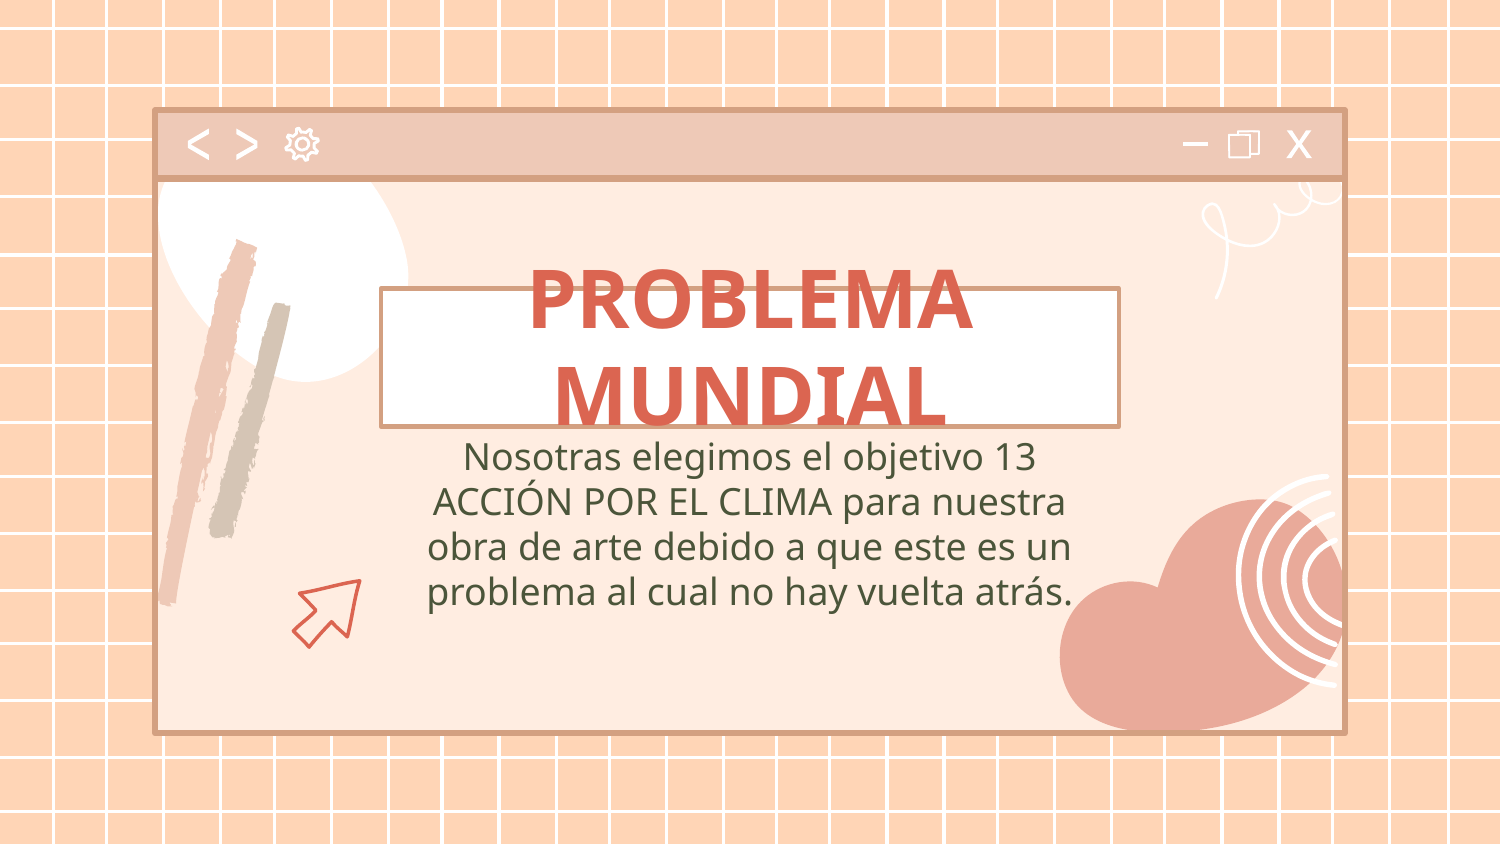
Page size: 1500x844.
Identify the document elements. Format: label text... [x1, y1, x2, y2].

subtitle Nosotras elegimos el objetivo 13 ACCIÓN POR EL CLIMA para nuestra obra de arte debido a que este es un problema al cual no hay vuelta atrás. [415, 426, 1085, 621]
title PROBLEMA MUNDIAL [379, 286, 1121, 429]
text_box [291, 579, 362, 649]
